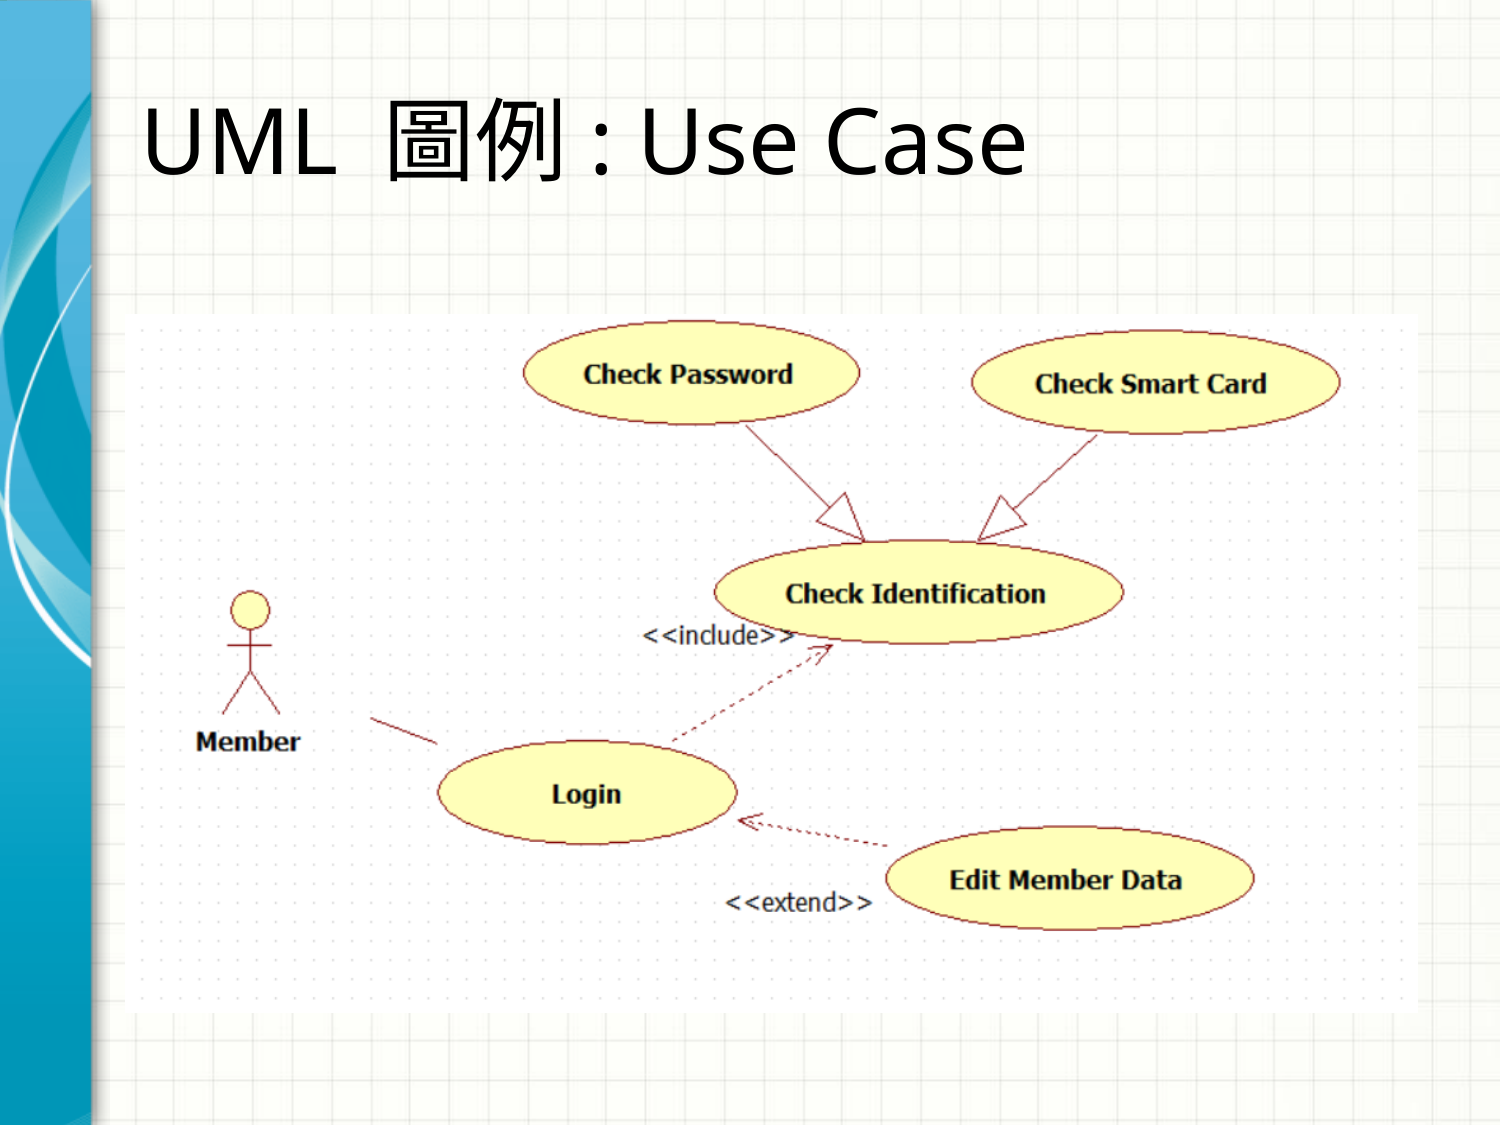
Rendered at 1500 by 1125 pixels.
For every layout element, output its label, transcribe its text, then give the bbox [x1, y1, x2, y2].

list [124, 314, 1419, 1014]
title UML 圖例: Use Case [125, 44, 1450, 232]
picture [0, 0, 1500, 1125]
